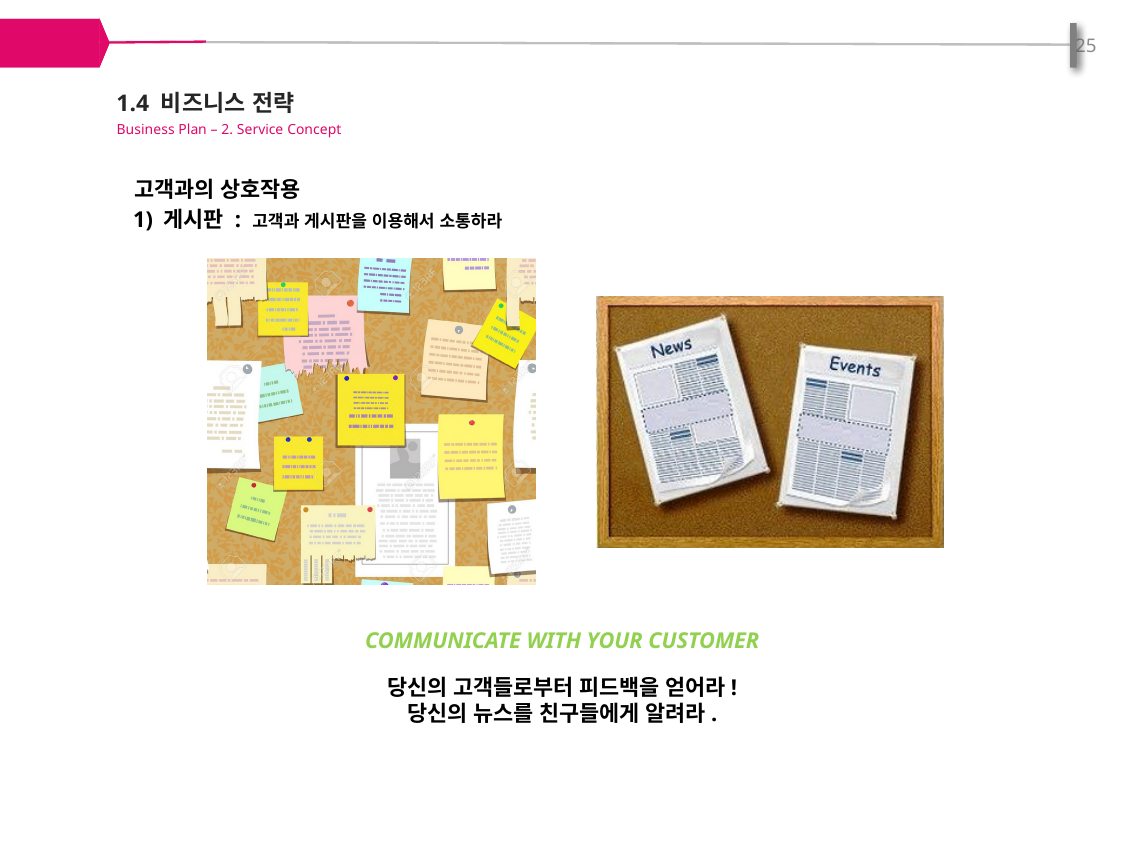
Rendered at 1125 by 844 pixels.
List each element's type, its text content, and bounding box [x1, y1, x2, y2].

text_box 1) 게시판 : 고객과 게시판을 이용해서 소통하라 [118, 197, 518, 266]
text_box COMMUNICATE WITH YOUR CUSTOMER 당신의 고객들로부터 피드백을 얻어라! 당신의 뉴스를 친구들에게 알려라. [177, 618, 948, 733]
picture [596, 296, 944, 548]
text_box Business Plan – 2. Service Concept [101, 113, 421, 145]
text_box 고객과의 상호작용 [119, 168, 530, 209]
slide_number 25 [890, 24, 1112, 70]
picture [207, 258, 537, 585]
text_box 1.4 비즈니스 전략 [101, 64, 310, 124]
